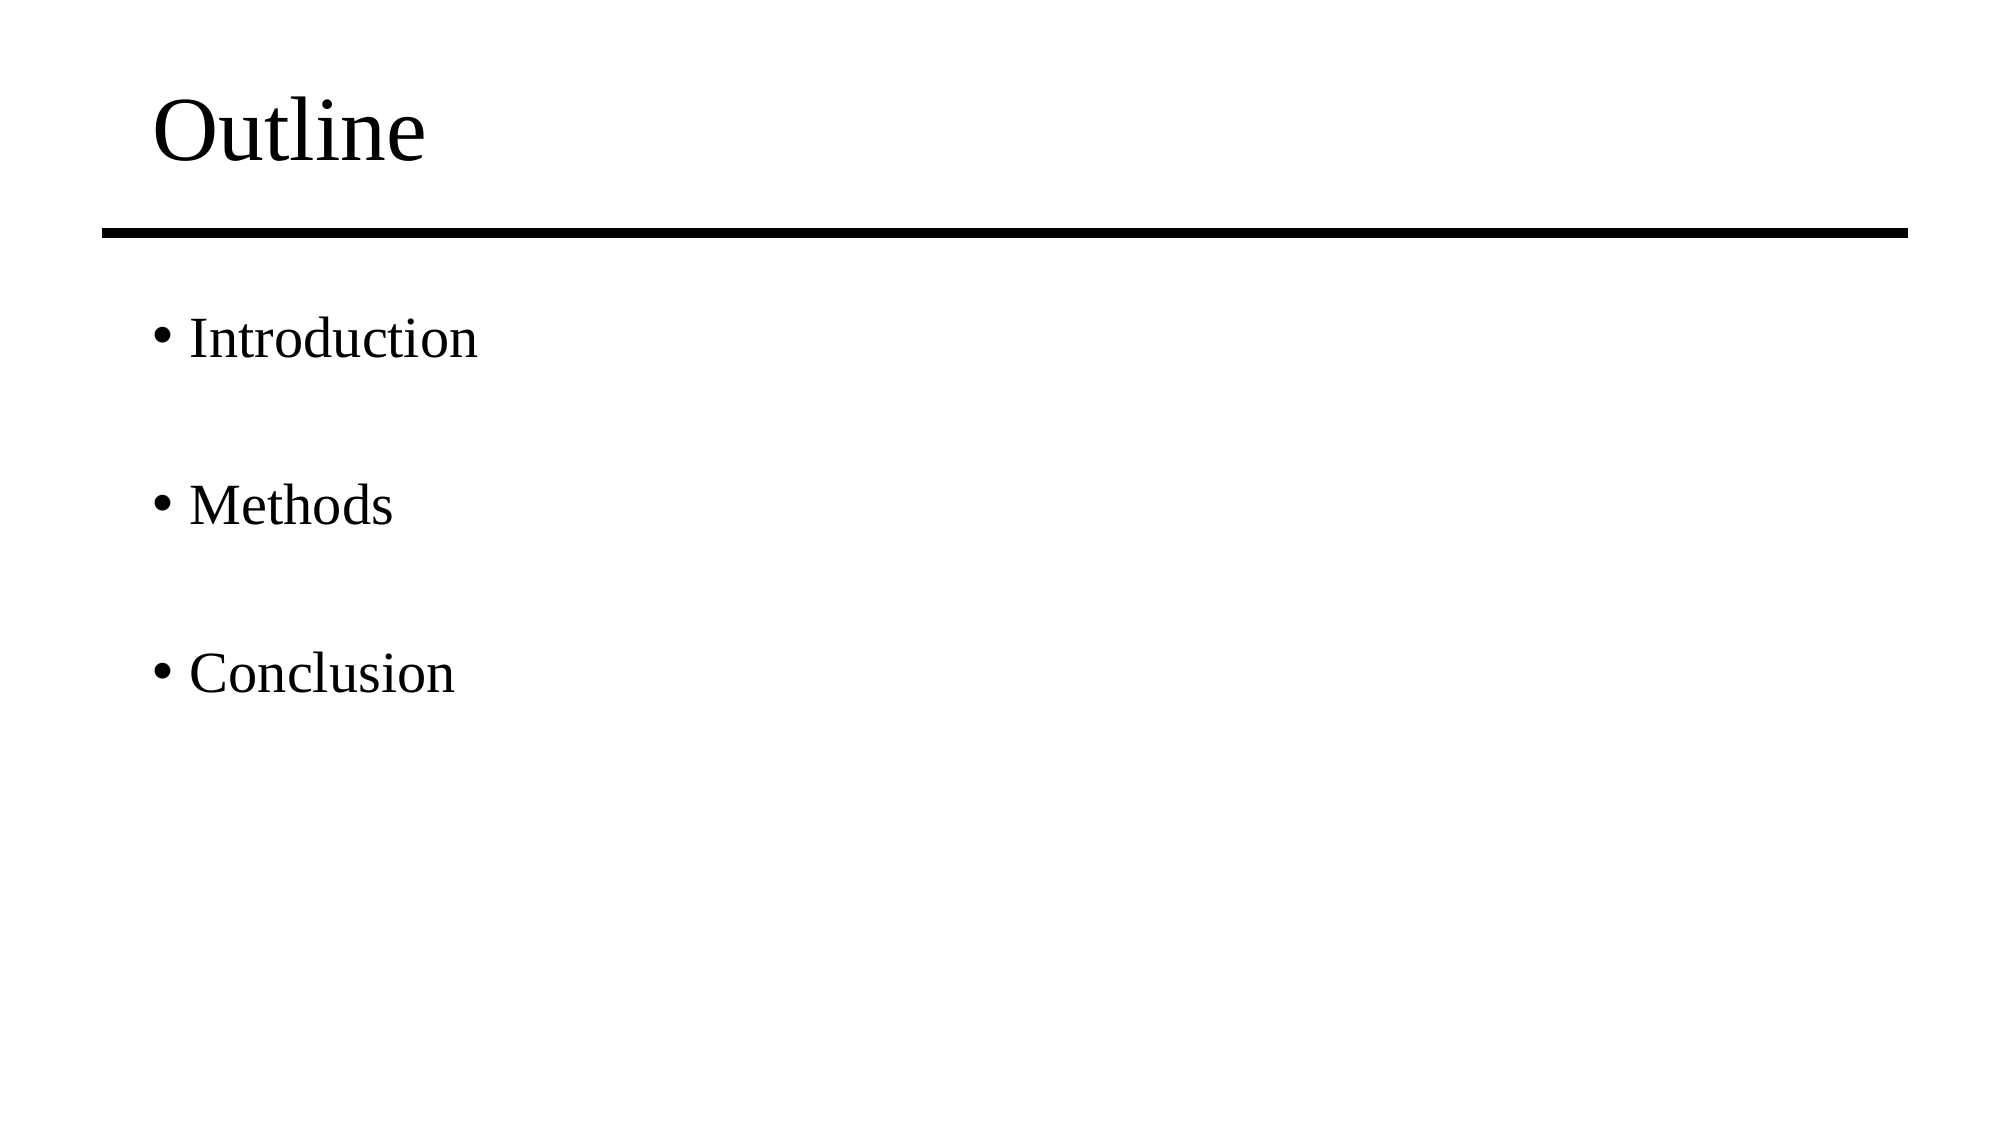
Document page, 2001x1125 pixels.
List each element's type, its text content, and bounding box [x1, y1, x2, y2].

list Introduction Methods Conclusion [137, 299, 1863, 1014]
title Outline [137, 59, 1863, 203]
